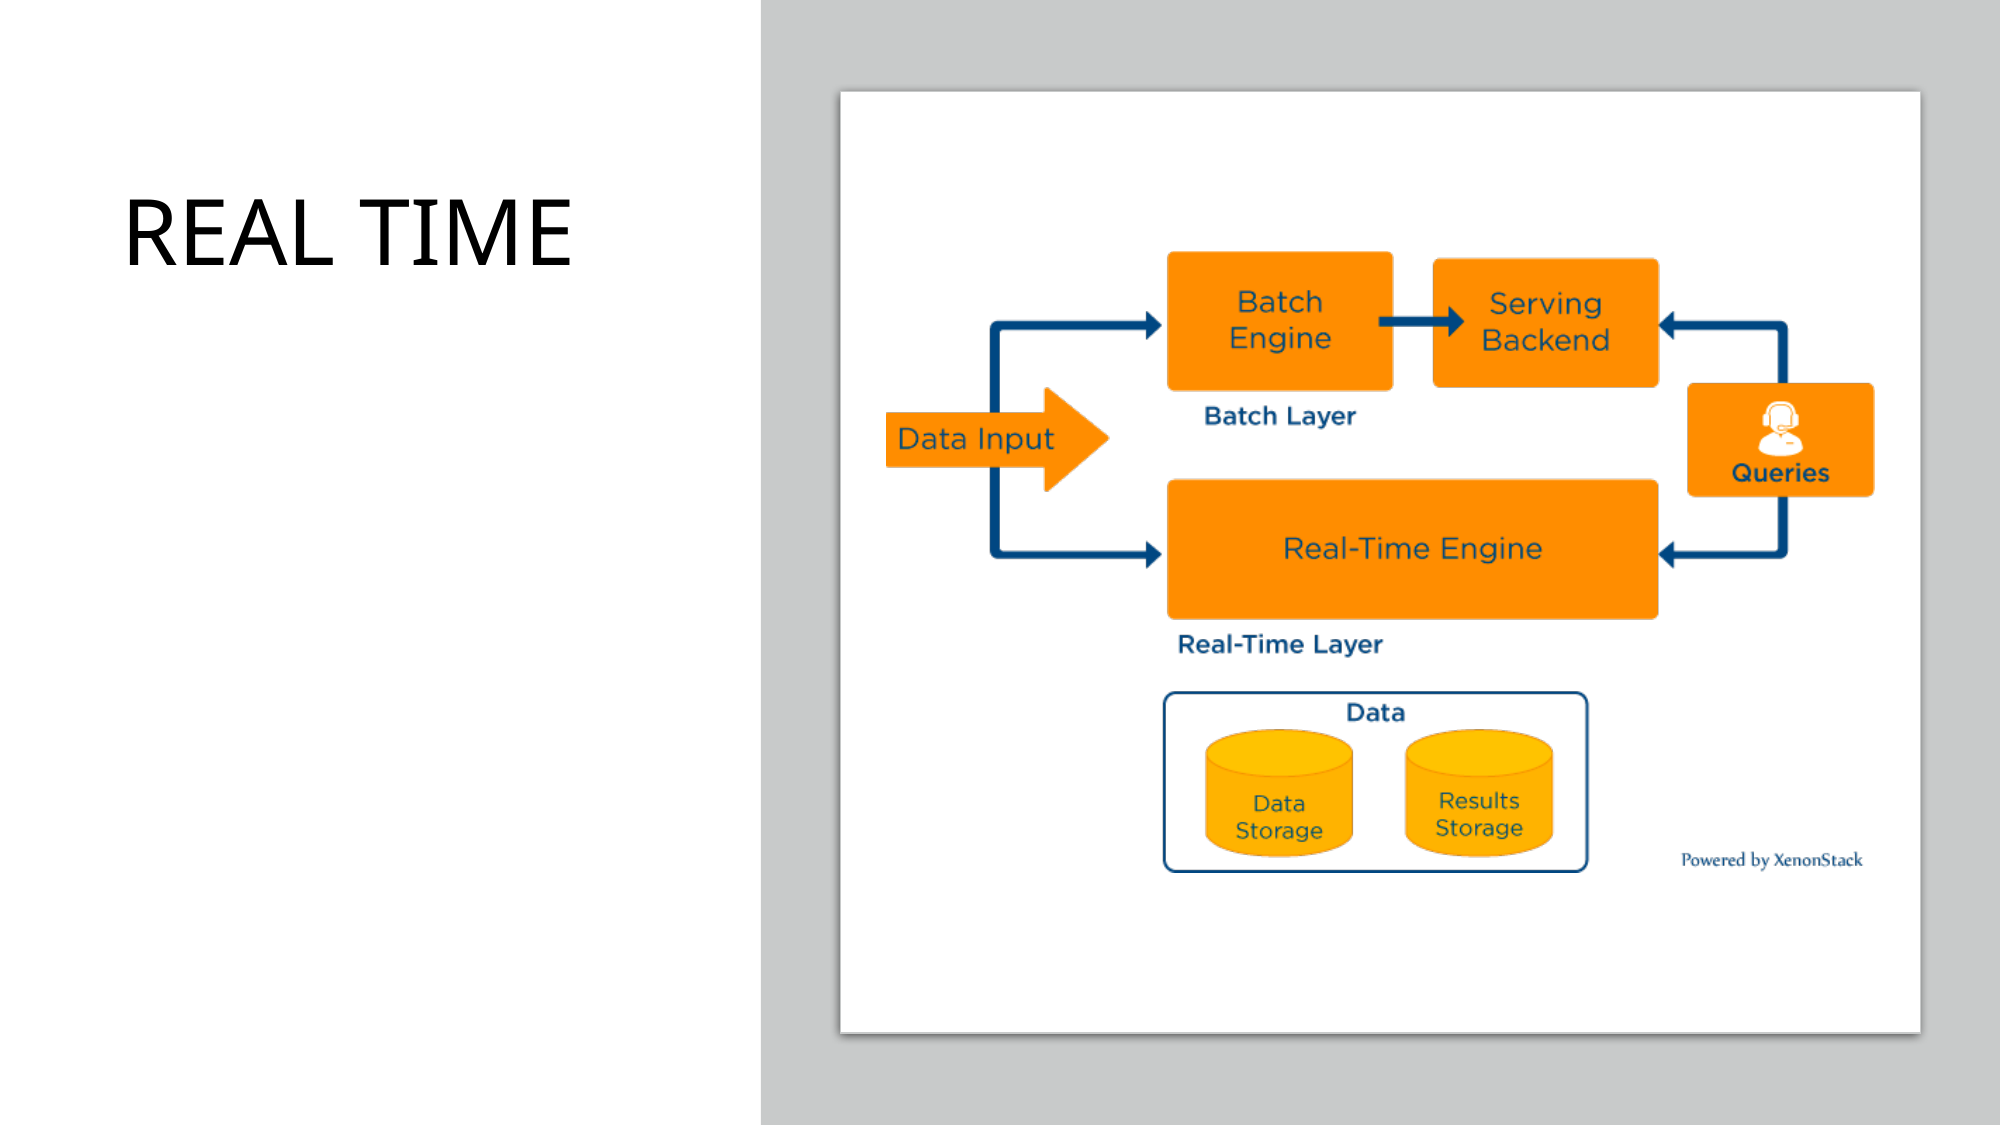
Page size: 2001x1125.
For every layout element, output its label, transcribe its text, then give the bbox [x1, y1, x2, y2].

picture [886, 251, 1875, 873]
text_box [839, 90, 1922, 1034]
text_box [760, 0, 2000, 1125]
title REAL TIME [106, 103, 682, 370]
